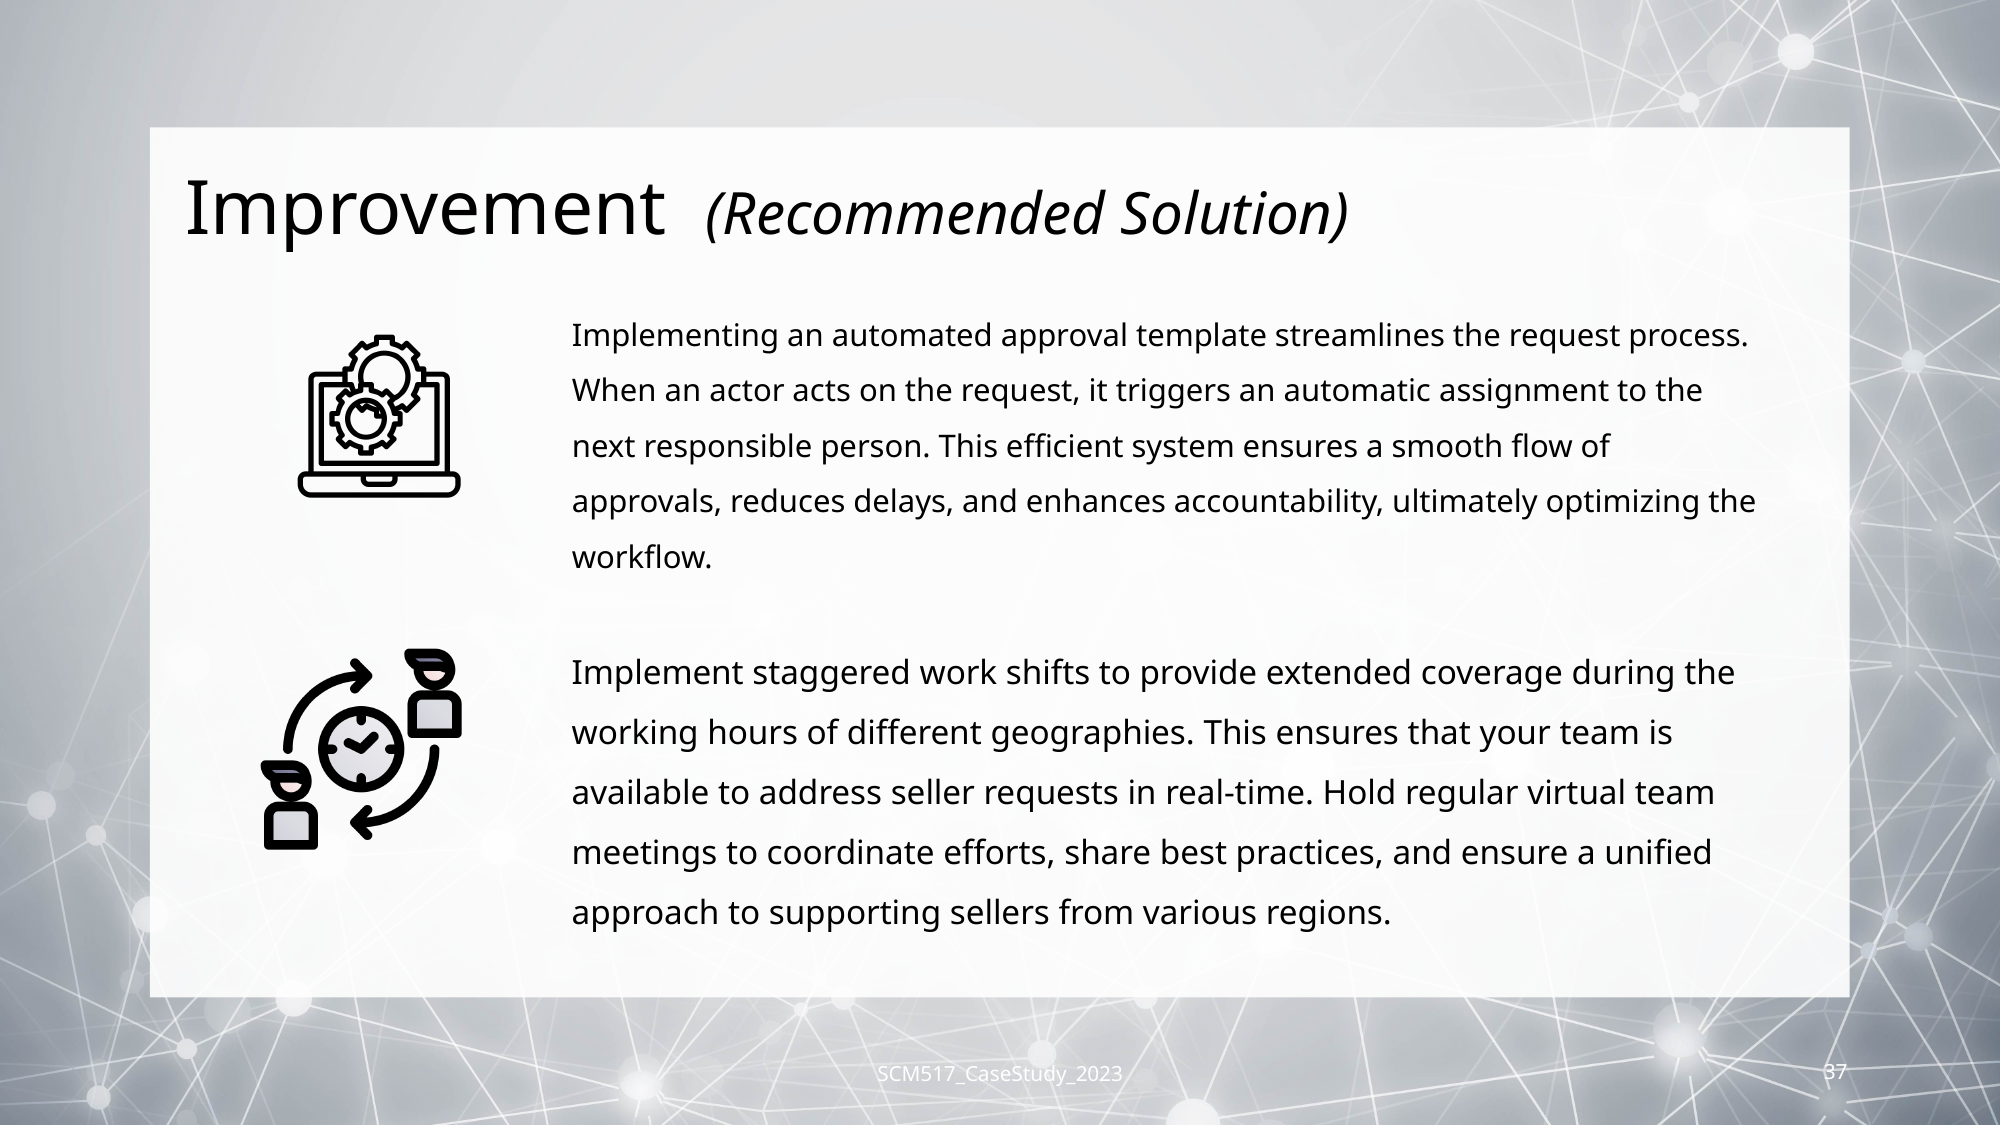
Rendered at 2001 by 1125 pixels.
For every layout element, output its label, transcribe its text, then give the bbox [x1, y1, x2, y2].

title Improvement (Recommended Solution) [170, 157, 1713, 263]
picture [0, 0, 2000, 1125]
text_box Implementing an automated approval template streamlines the request process. When an actor acts on the request, it triggers an automatic assignment to the next responsible person. This efficient system ensures a smooth flow of approvals, reduces delays, and enhances accountability, ultimately optimizing the workflow. [556, 289, 1775, 584]
text_box Implement staggered work shifts to provide extended coverage during the working hours of different geographies. This ensures that your team is available to address seller requests in real-time. Hold regular virtual team meetings to coordinate efforts, share best practices, and ensure a unified approach to supporting sellers from various regions. [556, 624, 1816, 939]
slide_number 37 [1412, 1042, 1863, 1103]
footer SCM517_CaseStudy_2023 [662, 1042, 1338, 1103]
